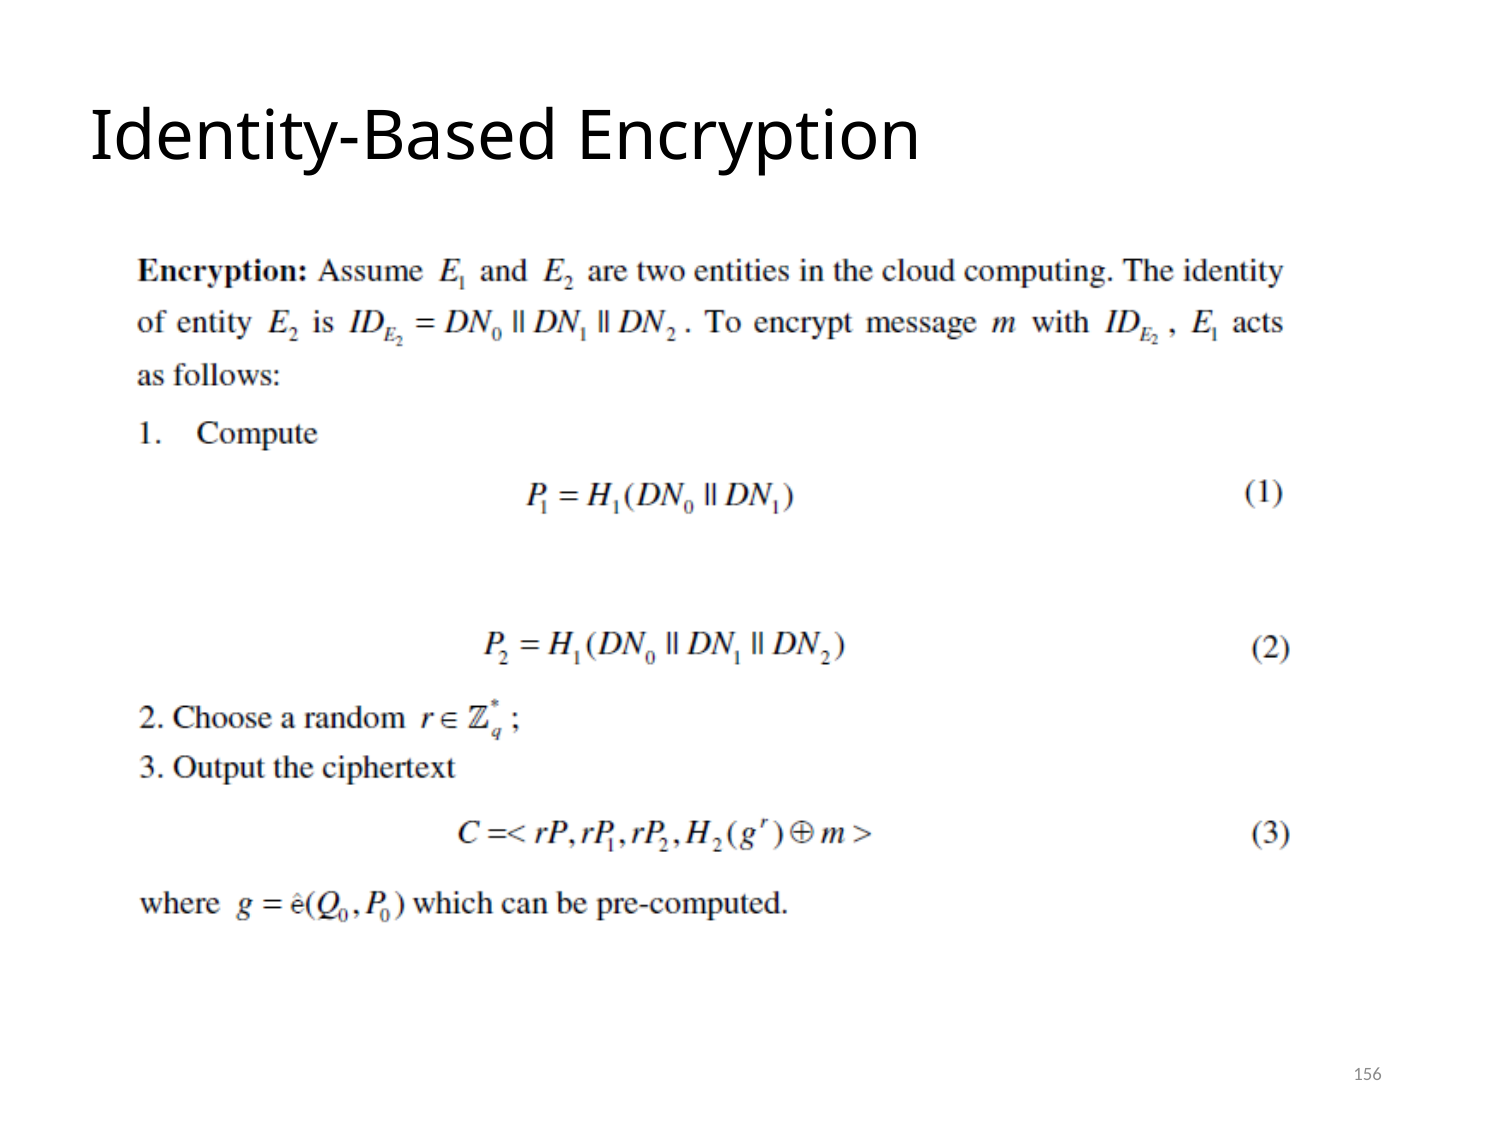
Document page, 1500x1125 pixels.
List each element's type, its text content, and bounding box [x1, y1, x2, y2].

picture [80, 230, 1374, 943]
slide_number 156 [1059, 1042, 1397, 1103]
title Identity-Based Encryption [75, 51, 1425, 226]
